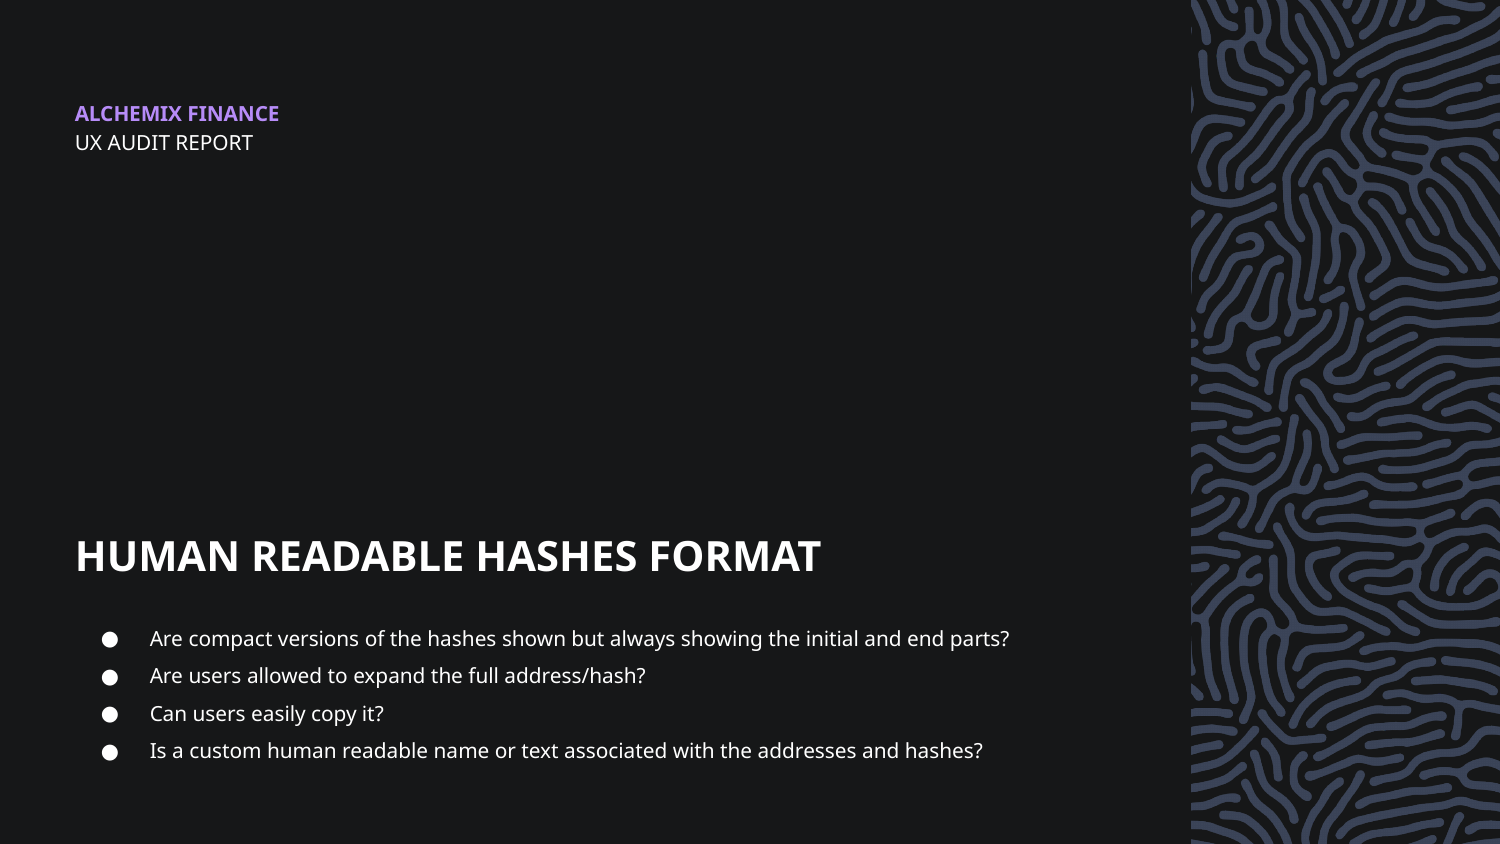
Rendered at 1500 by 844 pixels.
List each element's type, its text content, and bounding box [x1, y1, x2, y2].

text_box HUMAN READABLE HASHES FORMAT [59, 457, 1137, 595]
text_box ALCHEMIX FINANCE UX AUDIT REPORT [59, 82, 377, 170]
text_box Are compact versions of the hashes shown but always showing the initial and end parts? Are users allowed to expand the full address/hash? Can users easily copy it? Is a custom human readable name or text associated with the addresses and hashes? [59, 597, 1124, 778]
picture [1190, 0, 1500, 844]
